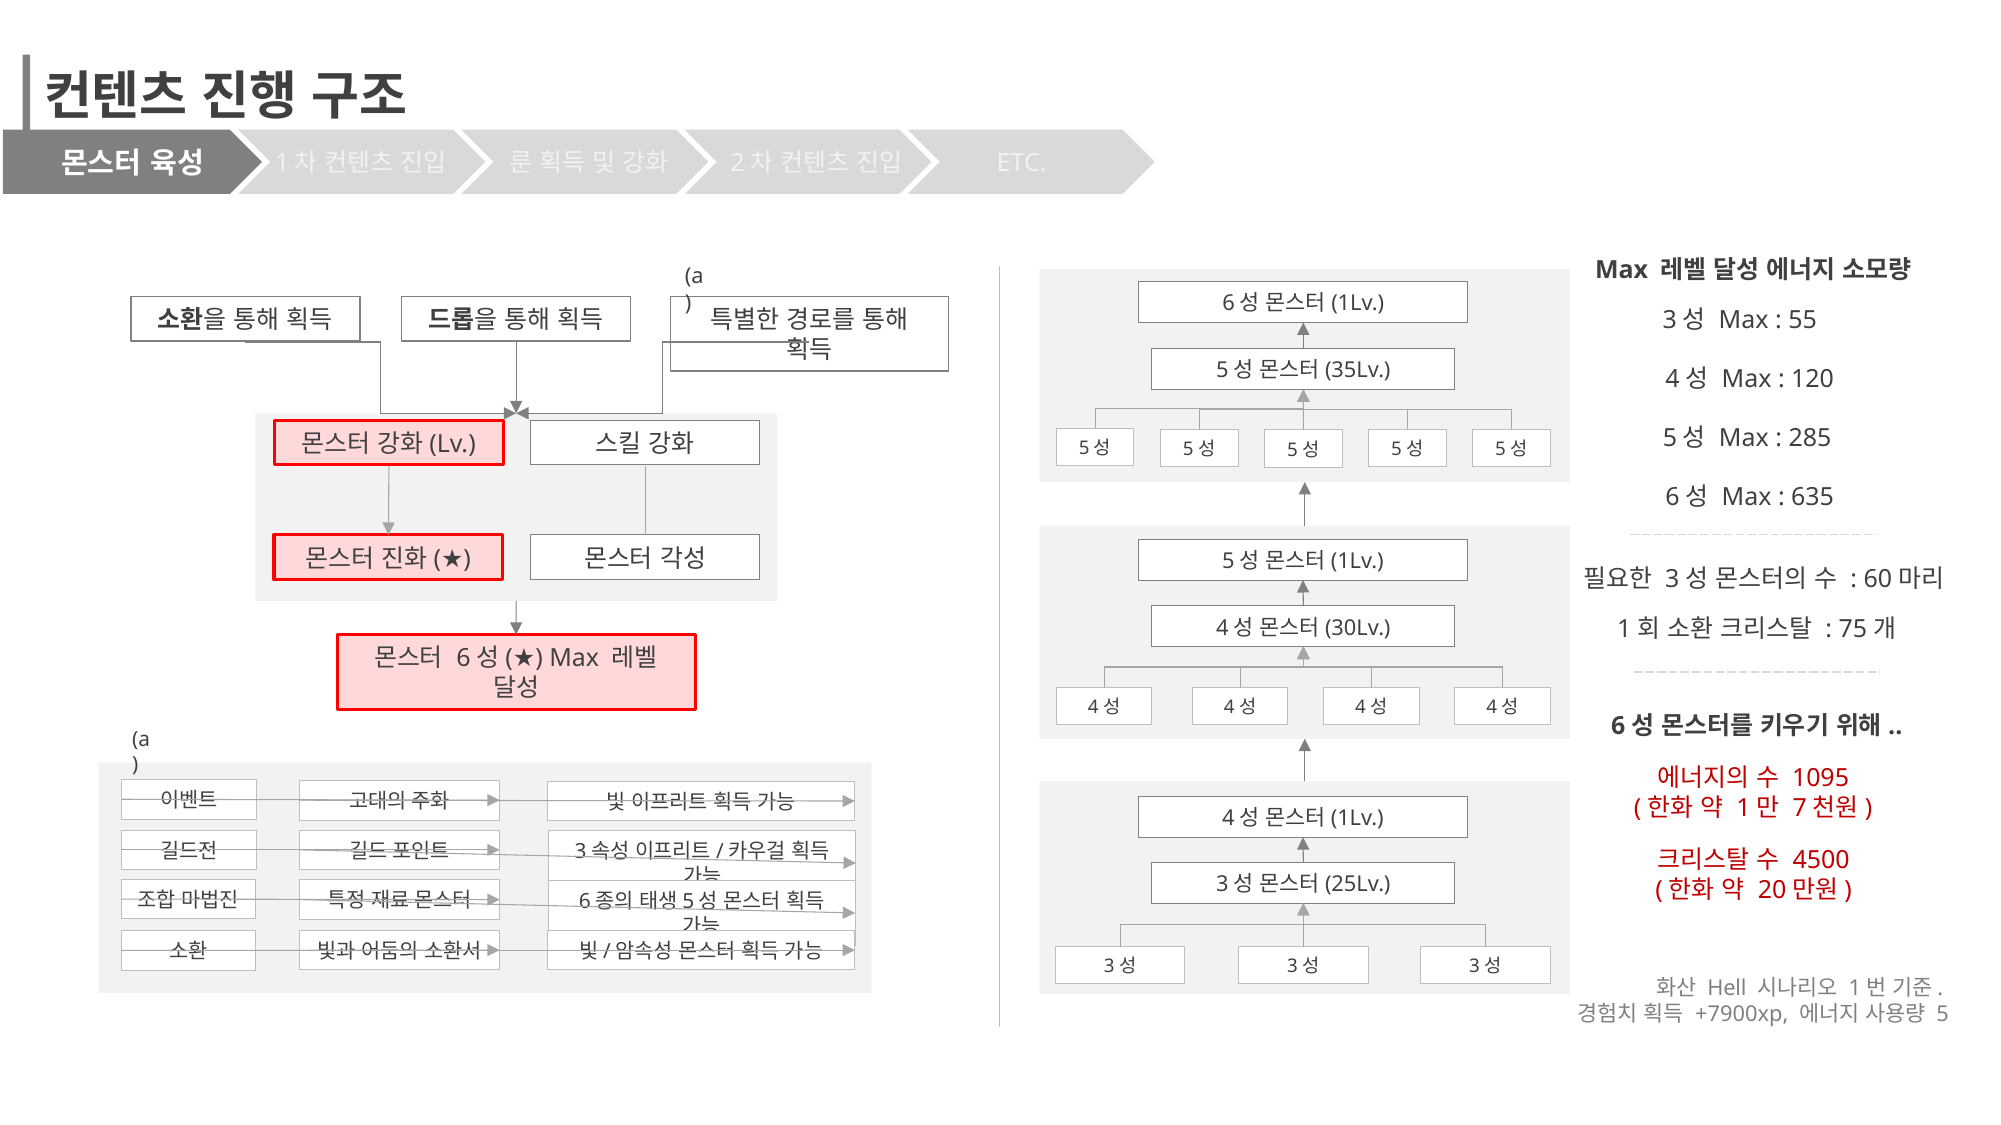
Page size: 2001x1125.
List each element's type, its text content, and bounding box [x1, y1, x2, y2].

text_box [1039, 781, 1570, 995]
text_box Max 레벨 달성 에너지 소모량 [1580, 246, 1927, 291]
text_box 1회 소환 크리스탈 : 75개 [1602, 605, 1911, 651]
text_box 5성 Max : 285 [1648, 413, 1847, 459]
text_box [130, 254, 949, 681]
text_box 필요한 3성 몬스터의 수 : 60마리 [1570, 555, 1966, 601]
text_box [2, 129, 1155, 194]
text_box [98, 718, 872, 994]
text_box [1039, 525, 1570, 739]
text_box 화산 Hell 시나리오 1번 기준. 경험치 획득 +7900xp, 에너지 사용량 5 [1563, 966, 1964, 1034]
text_box 6성 몬스터를 키우기 위해.. [1596, 702, 1918, 747]
text_box 크리스탈 수 4500 (한화 약 20만원) [1640, 836, 1867, 911]
text_box 4성 Max : 120 [1650, 355, 1849, 400]
text_box [22, 54, 31, 129]
text_box 에너지의 수 1095 (한화 약 1만 7천원) [1619, 754, 1887, 829]
text_box 6성 Max : 635 [1650, 473, 1849, 518]
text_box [1039, 268, 1570, 483]
text_box 컨텐츠 진행 구조 [31, 55, 641, 129]
text_box 3성 Max : 55 [1647, 295, 1832, 341]
